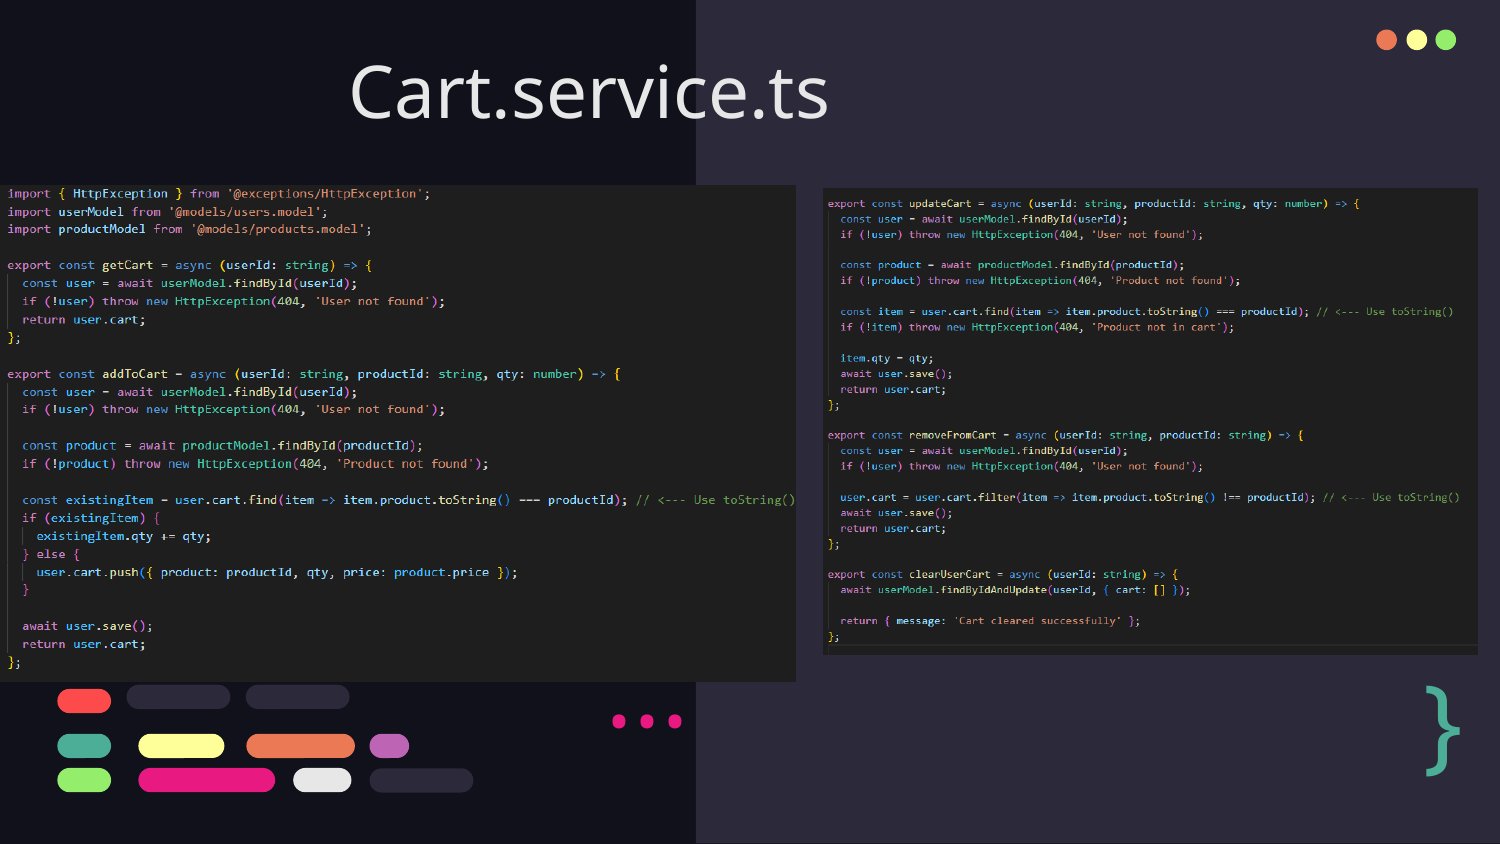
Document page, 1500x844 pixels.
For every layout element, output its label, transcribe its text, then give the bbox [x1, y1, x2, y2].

text_box ... [478, 690, 705, 764]
picture [0, 185, 796, 683]
picture [823, 188, 1479, 656]
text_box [57, 690, 474, 793]
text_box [1376, 29, 1457, 51]
text_box } [1408, 656, 1494, 781]
title Cart.service.ts [333, 50, 1217, 148]
